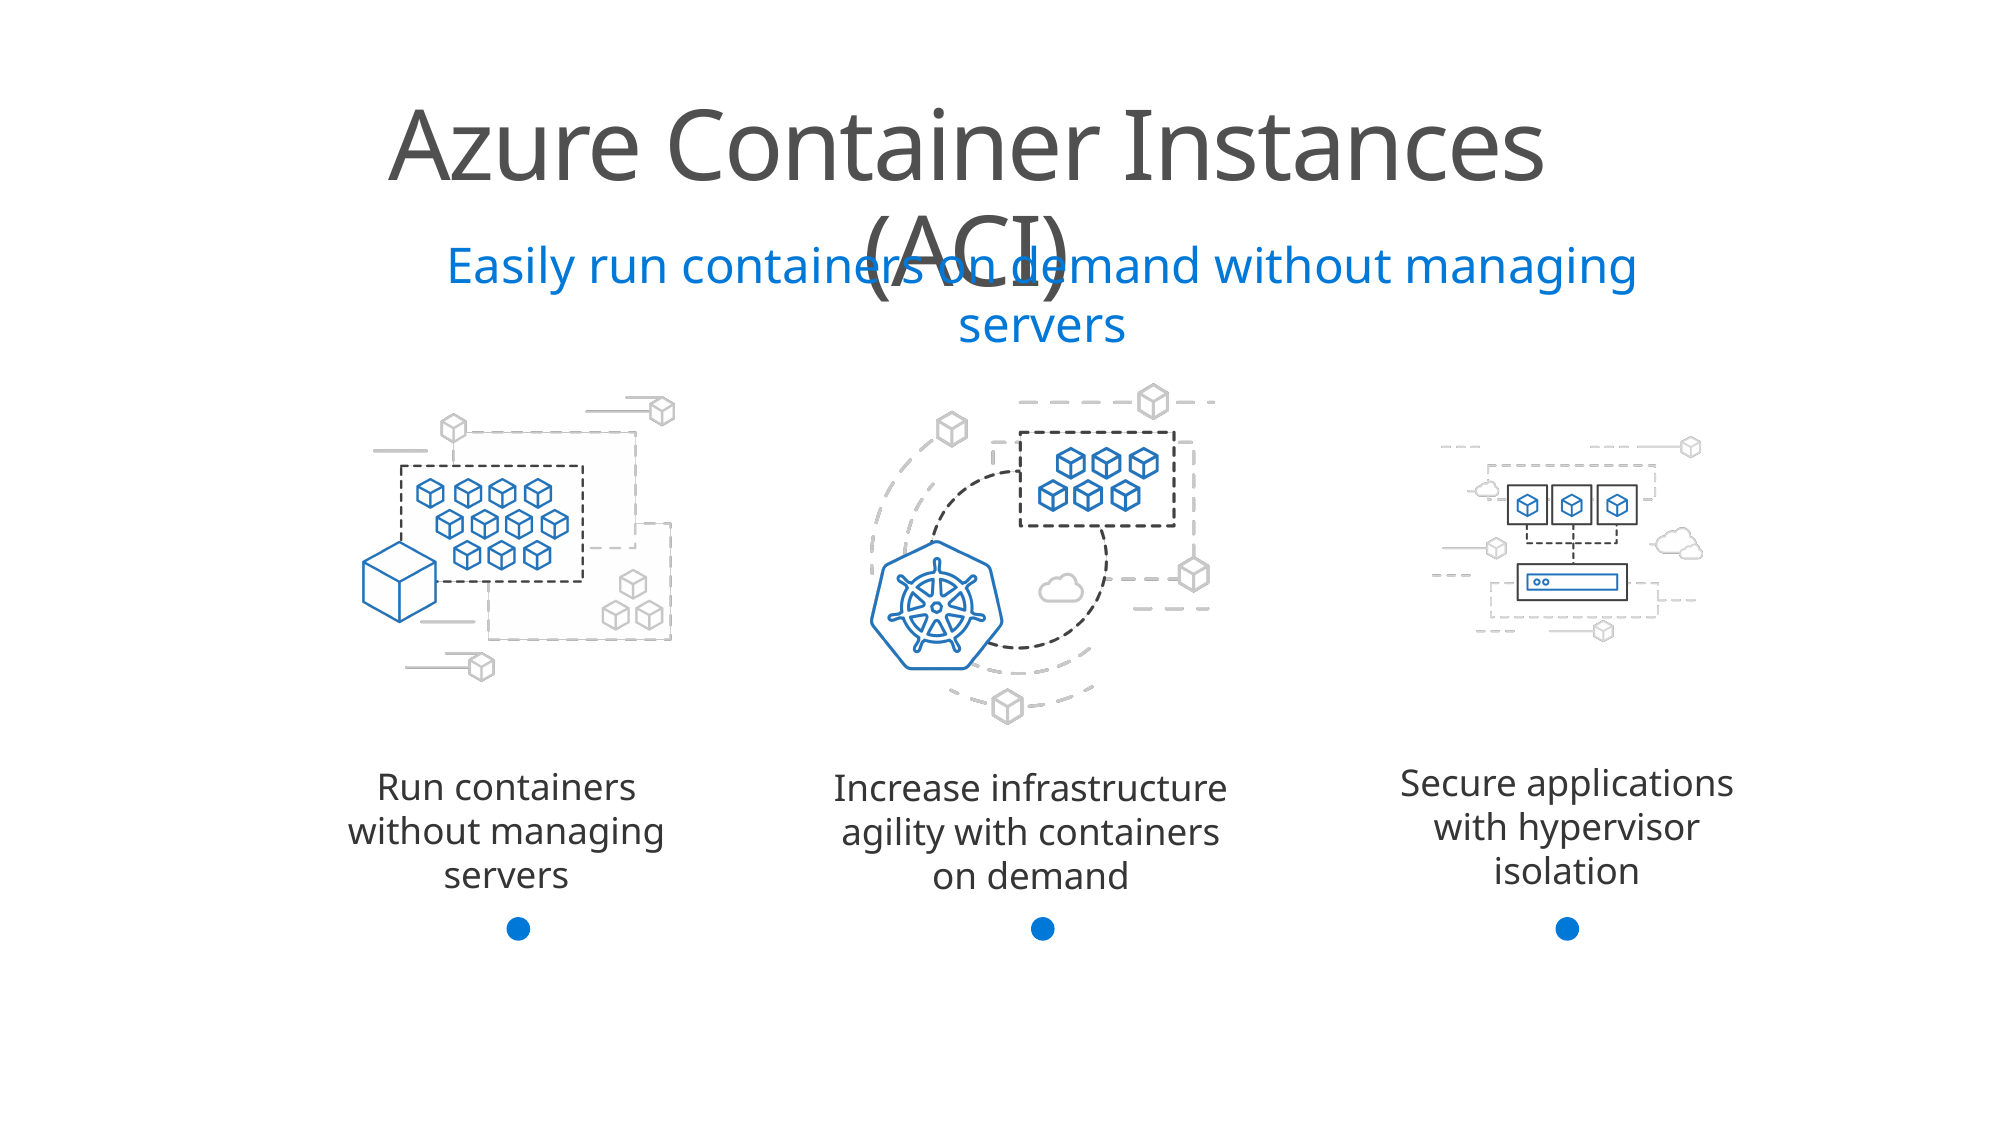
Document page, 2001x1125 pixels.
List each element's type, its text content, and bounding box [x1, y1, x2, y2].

picture [870, 383, 1216, 725]
text_box Easily run containers on demand without managing servers [377, 211, 1708, 377]
picture [1432, 435, 1703, 643]
text_box [1030, 921, 1056, 942]
text_box [1554, 916, 1581, 942]
picture [361, 396, 676, 682]
text_box [505, 920, 532, 942]
title Azure Container Instances (ACI) [265, 80, 1669, 221]
text_box Increase infrastructure agility with containers on demand [800, 740, 1262, 921]
text_box Secure applications with hypervisor isolation [1343, 735, 1791, 916]
text_box Run containers without managing servers [307, 740, 707, 920]
